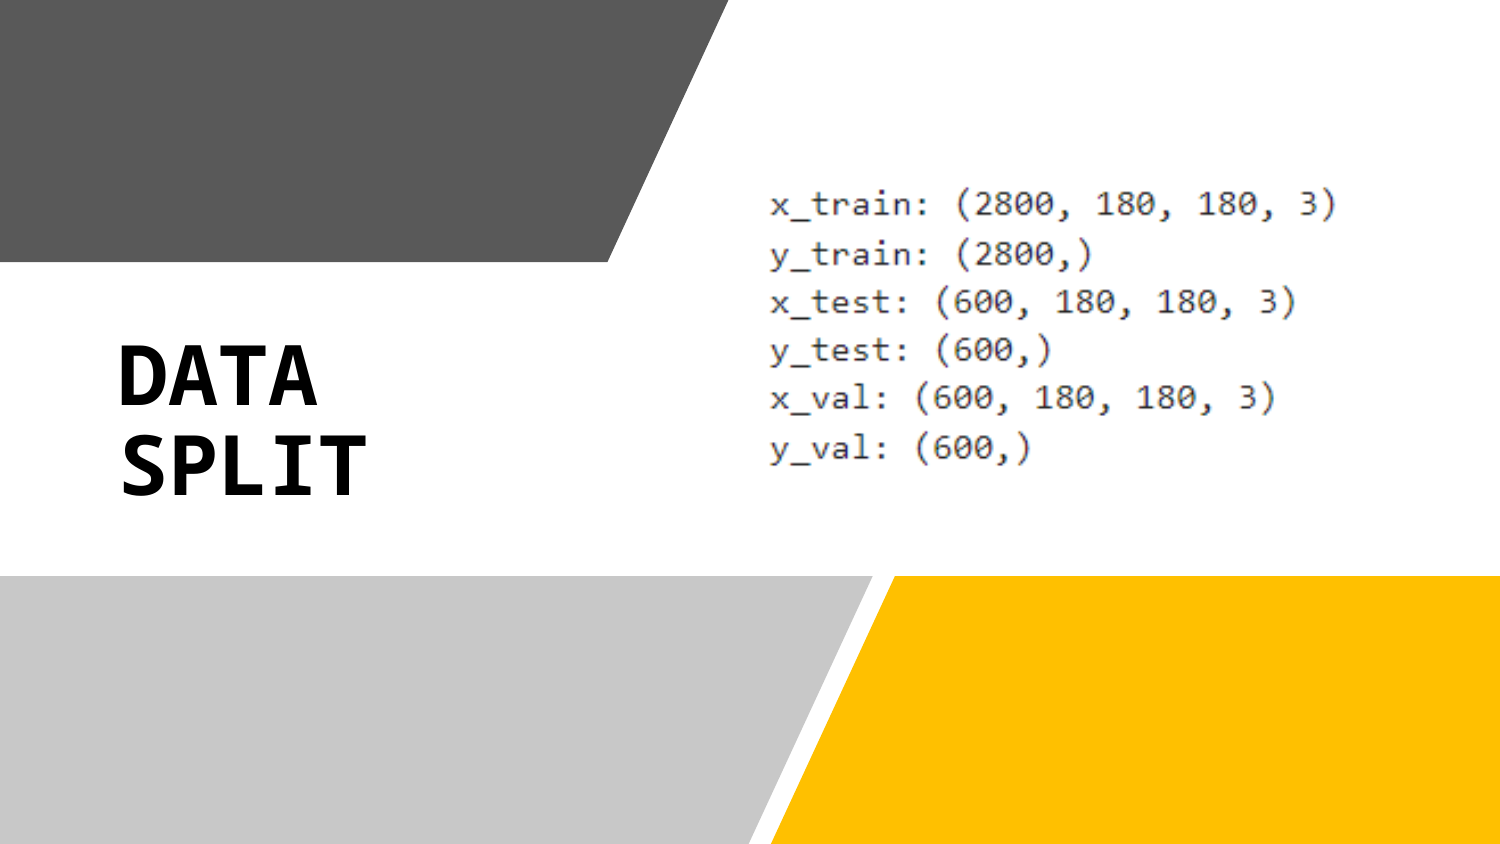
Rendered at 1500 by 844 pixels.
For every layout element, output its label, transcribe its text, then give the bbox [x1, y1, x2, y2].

text_box [0, 575, 875, 844]
text_box [769, 575, 1500, 844]
picture [748, 179, 1422, 498]
title DATA SPLIT [103, 287, 626, 560]
text_box [0, 0, 730, 264]
